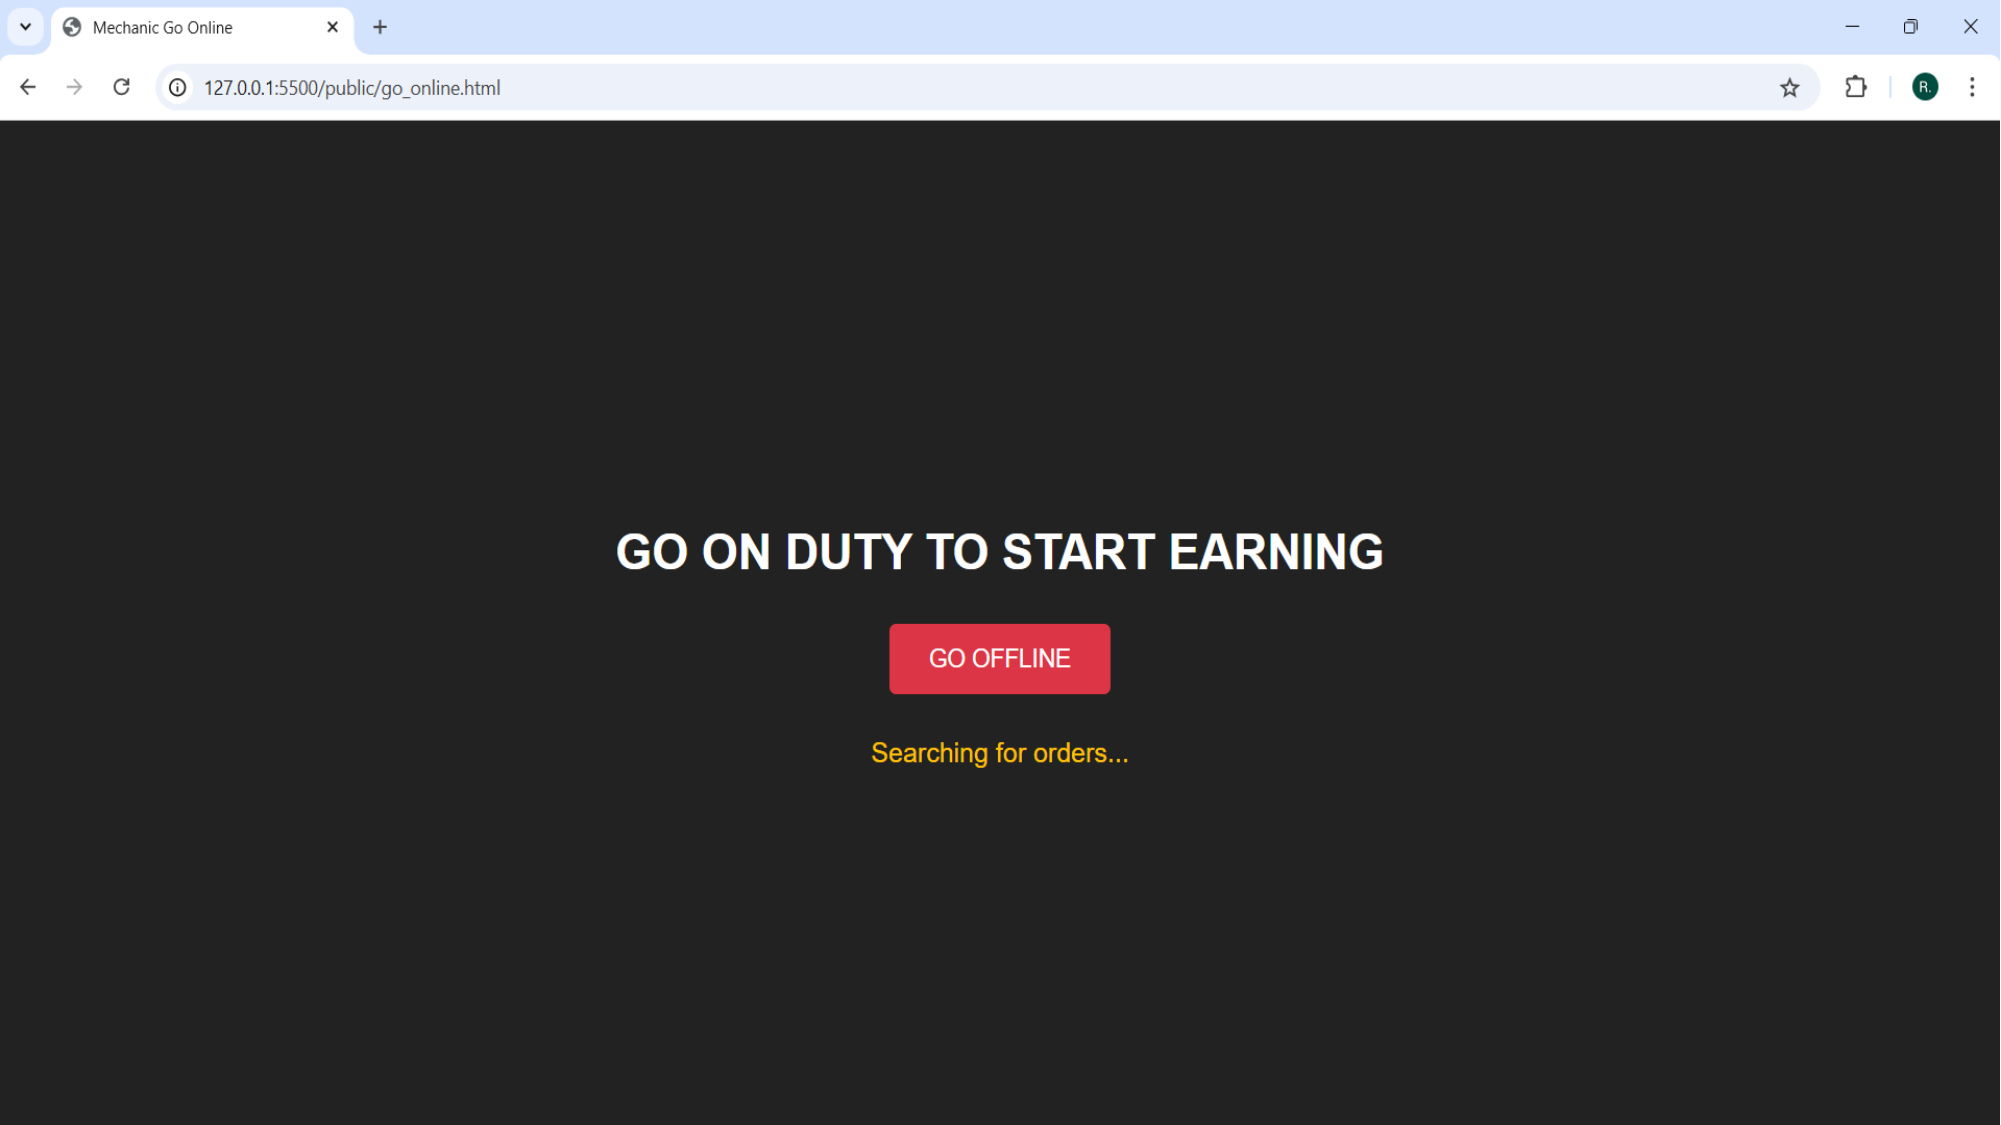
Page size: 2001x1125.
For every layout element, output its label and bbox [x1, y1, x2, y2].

list [0, 0, 2000, 1125]
